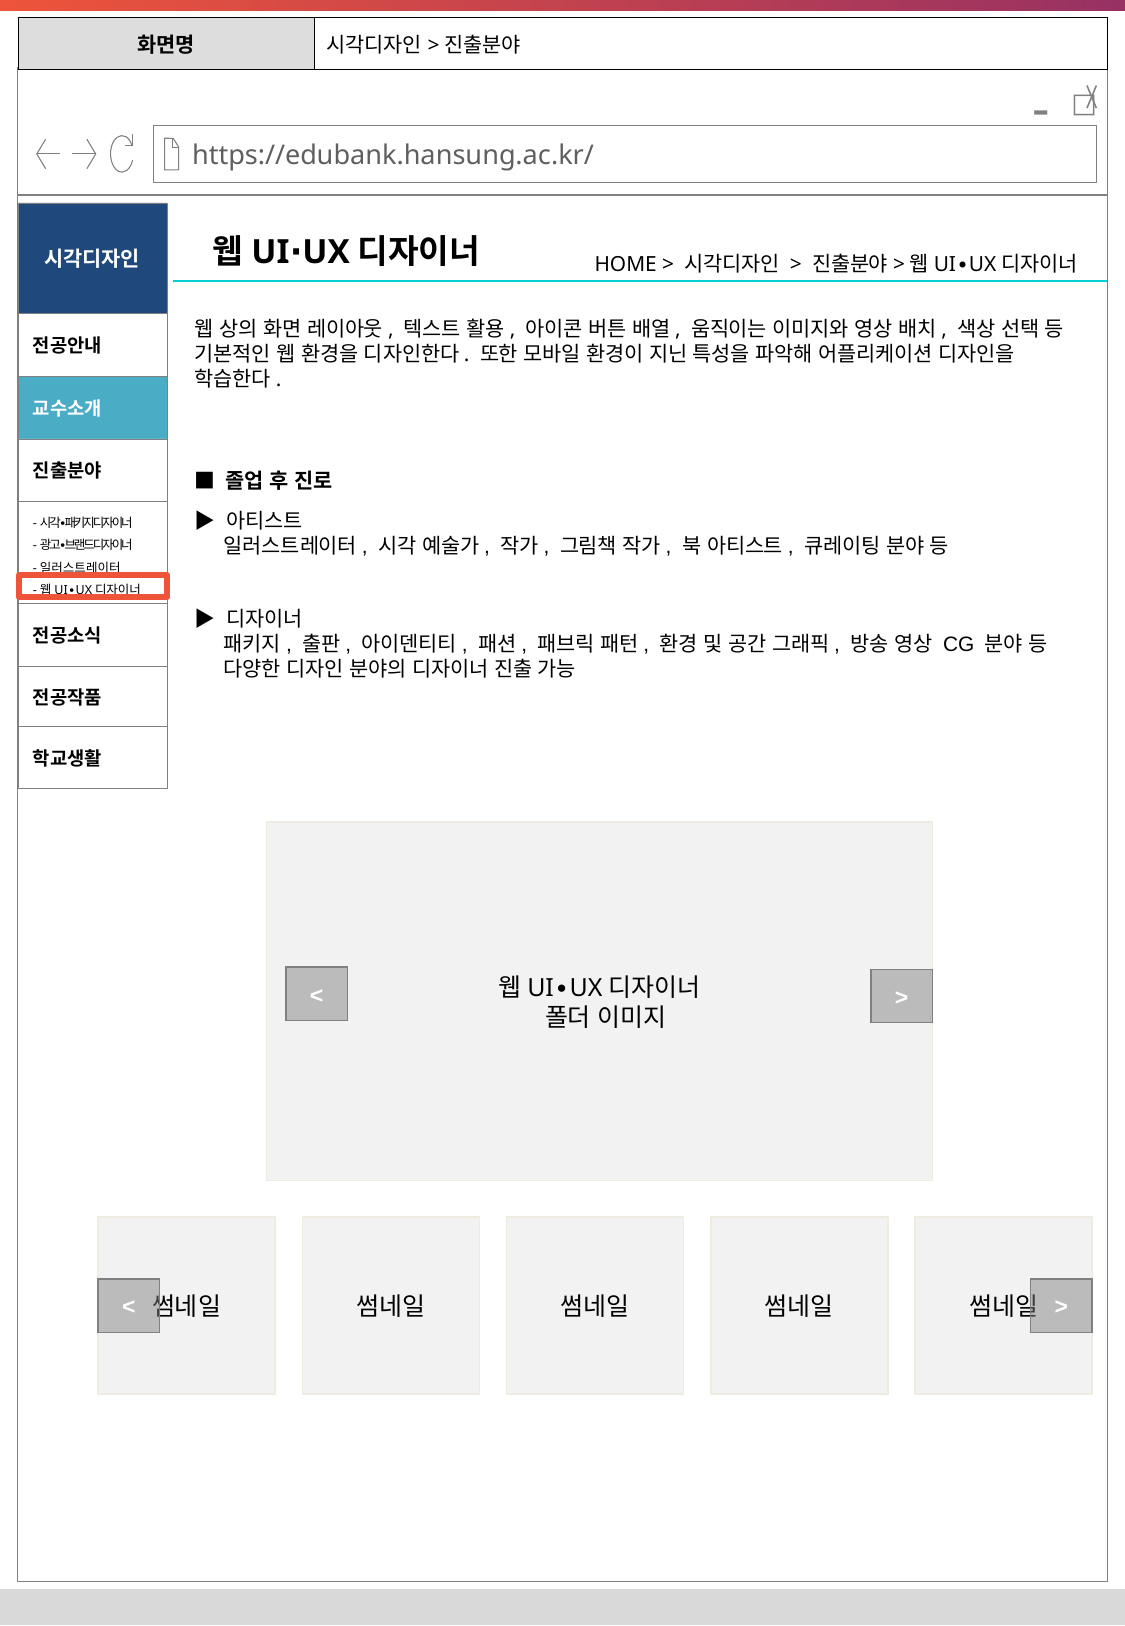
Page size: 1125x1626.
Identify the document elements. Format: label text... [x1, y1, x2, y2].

text_box 썸네일 [915, 1216, 1093, 1395]
text_box 썸네일 [302, 1216, 480, 1395]
text_box > [1030, 1279, 1093, 1333]
text_box ▶ 아티스트 일러스트레이터, 시각 예술가, 작가, 그림책 작가, 북 아티스트, 큐레이팅 분야 등 [180, 499, 1108, 565]
text_box 학교생활 [18, 726, 167, 789]
text_box 썸네일 [710, 1216, 888, 1395]
text_box 시각디자인 [17, 202, 167, 314]
text_box -시각∙패키지디자이너 -광고∙브랜드디자이너 -일러스트레이터 -웹UI∙UX디자이너 [18, 501, 167, 574]
table_header 화면명 [19, 18, 314, 69]
text_box - [1012, 33, 1071, 146]
text_box ▶ 디자이너 패키지, 출판, 아이덴티티, 패션, 패브릭 패턴, 환경 및 공간 그래픽, 방송 영상 CG 분야 등 다양한 디자인 분야의 디자이너 진출 가능 [180, 598, 1108, 689]
text_box 썸네일 [506, 1216, 684, 1395]
text_box 웹 상의 화면 레이아웃, 텍스트 활용, 아이콘 버튼 배열, 움직이는 이미지와 영상 배치, 색상 선택 등 기본적인 웹 환경을 디자인한다. 또한 모바일 환경이 지닌 특성을 파악해 어플리케이션 디자인을 학습한다. [180, 308, 1108, 399]
text_box 웹UI∙UX디자이너 [198, 218, 556, 275]
text_box 전공작품 [18, 665, 167, 726]
text_box 웹UI∙UX디자이너 폴더 이미지 [266, 821, 933, 1181]
table_header 시각디자인>진출분야 [315, 18, 1107, 69]
text_box > [870, 969, 933, 1023]
text_box 교수소개 [18, 376, 167, 438]
text_box 진출분야 [18, 438, 167, 501]
text_box ■ 졸업 후 진로 [179, 459, 354, 500]
text_box < [285, 967, 348, 1021]
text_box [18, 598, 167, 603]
text_box HOME > 시각디자인 > 진출분야>웹UI∙UX디자이너 [431, 243, 1093, 275]
text_box < [98, 1279, 160, 1333]
text_box 전공안내 [18, 314, 167, 376]
text_box 전공소식 [18, 603, 167, 665]
text_box [18, 574, 168, 598]
text_box 썸네일 [98, 1216, 276, 1395]
